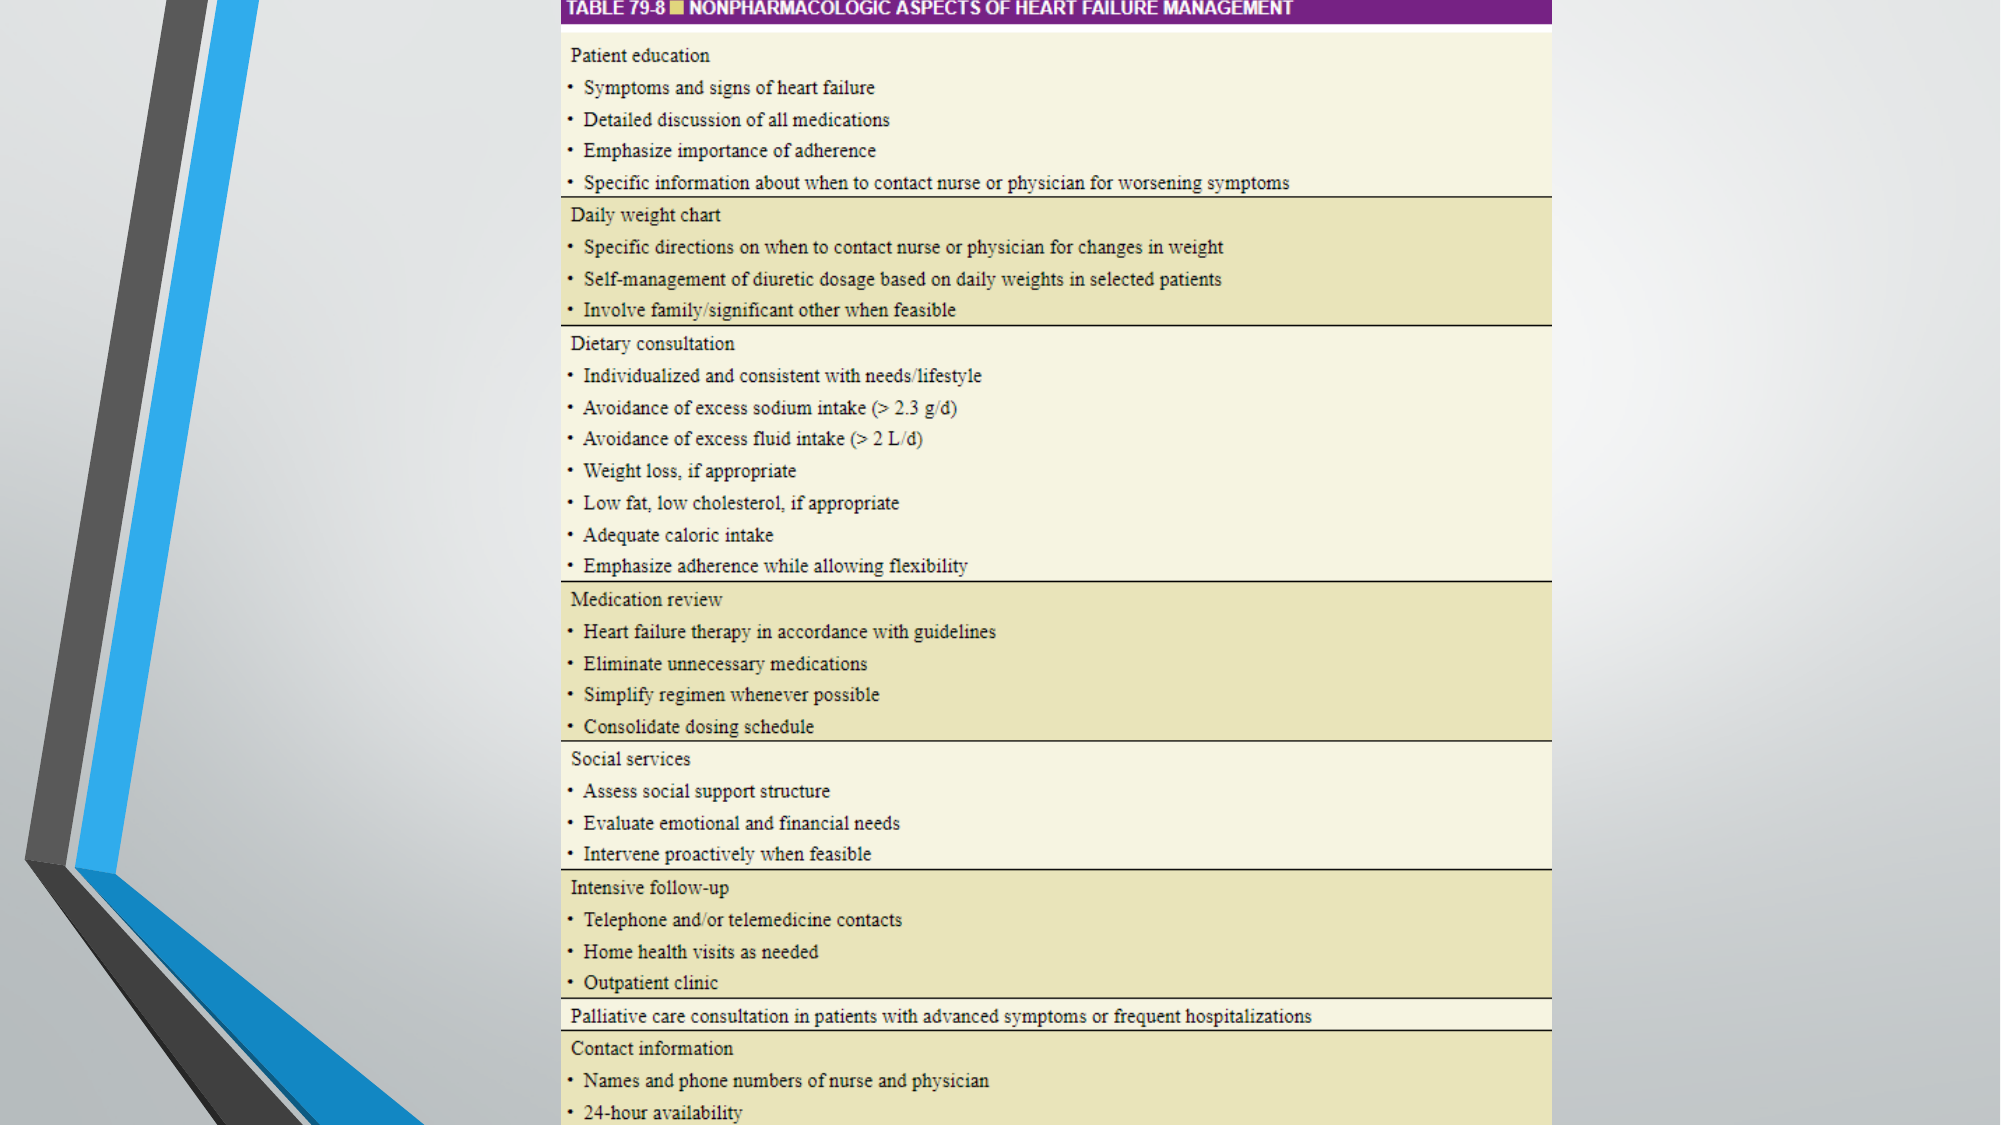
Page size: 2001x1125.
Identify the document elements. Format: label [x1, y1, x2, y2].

list [561, 0, 1552, 1125]
